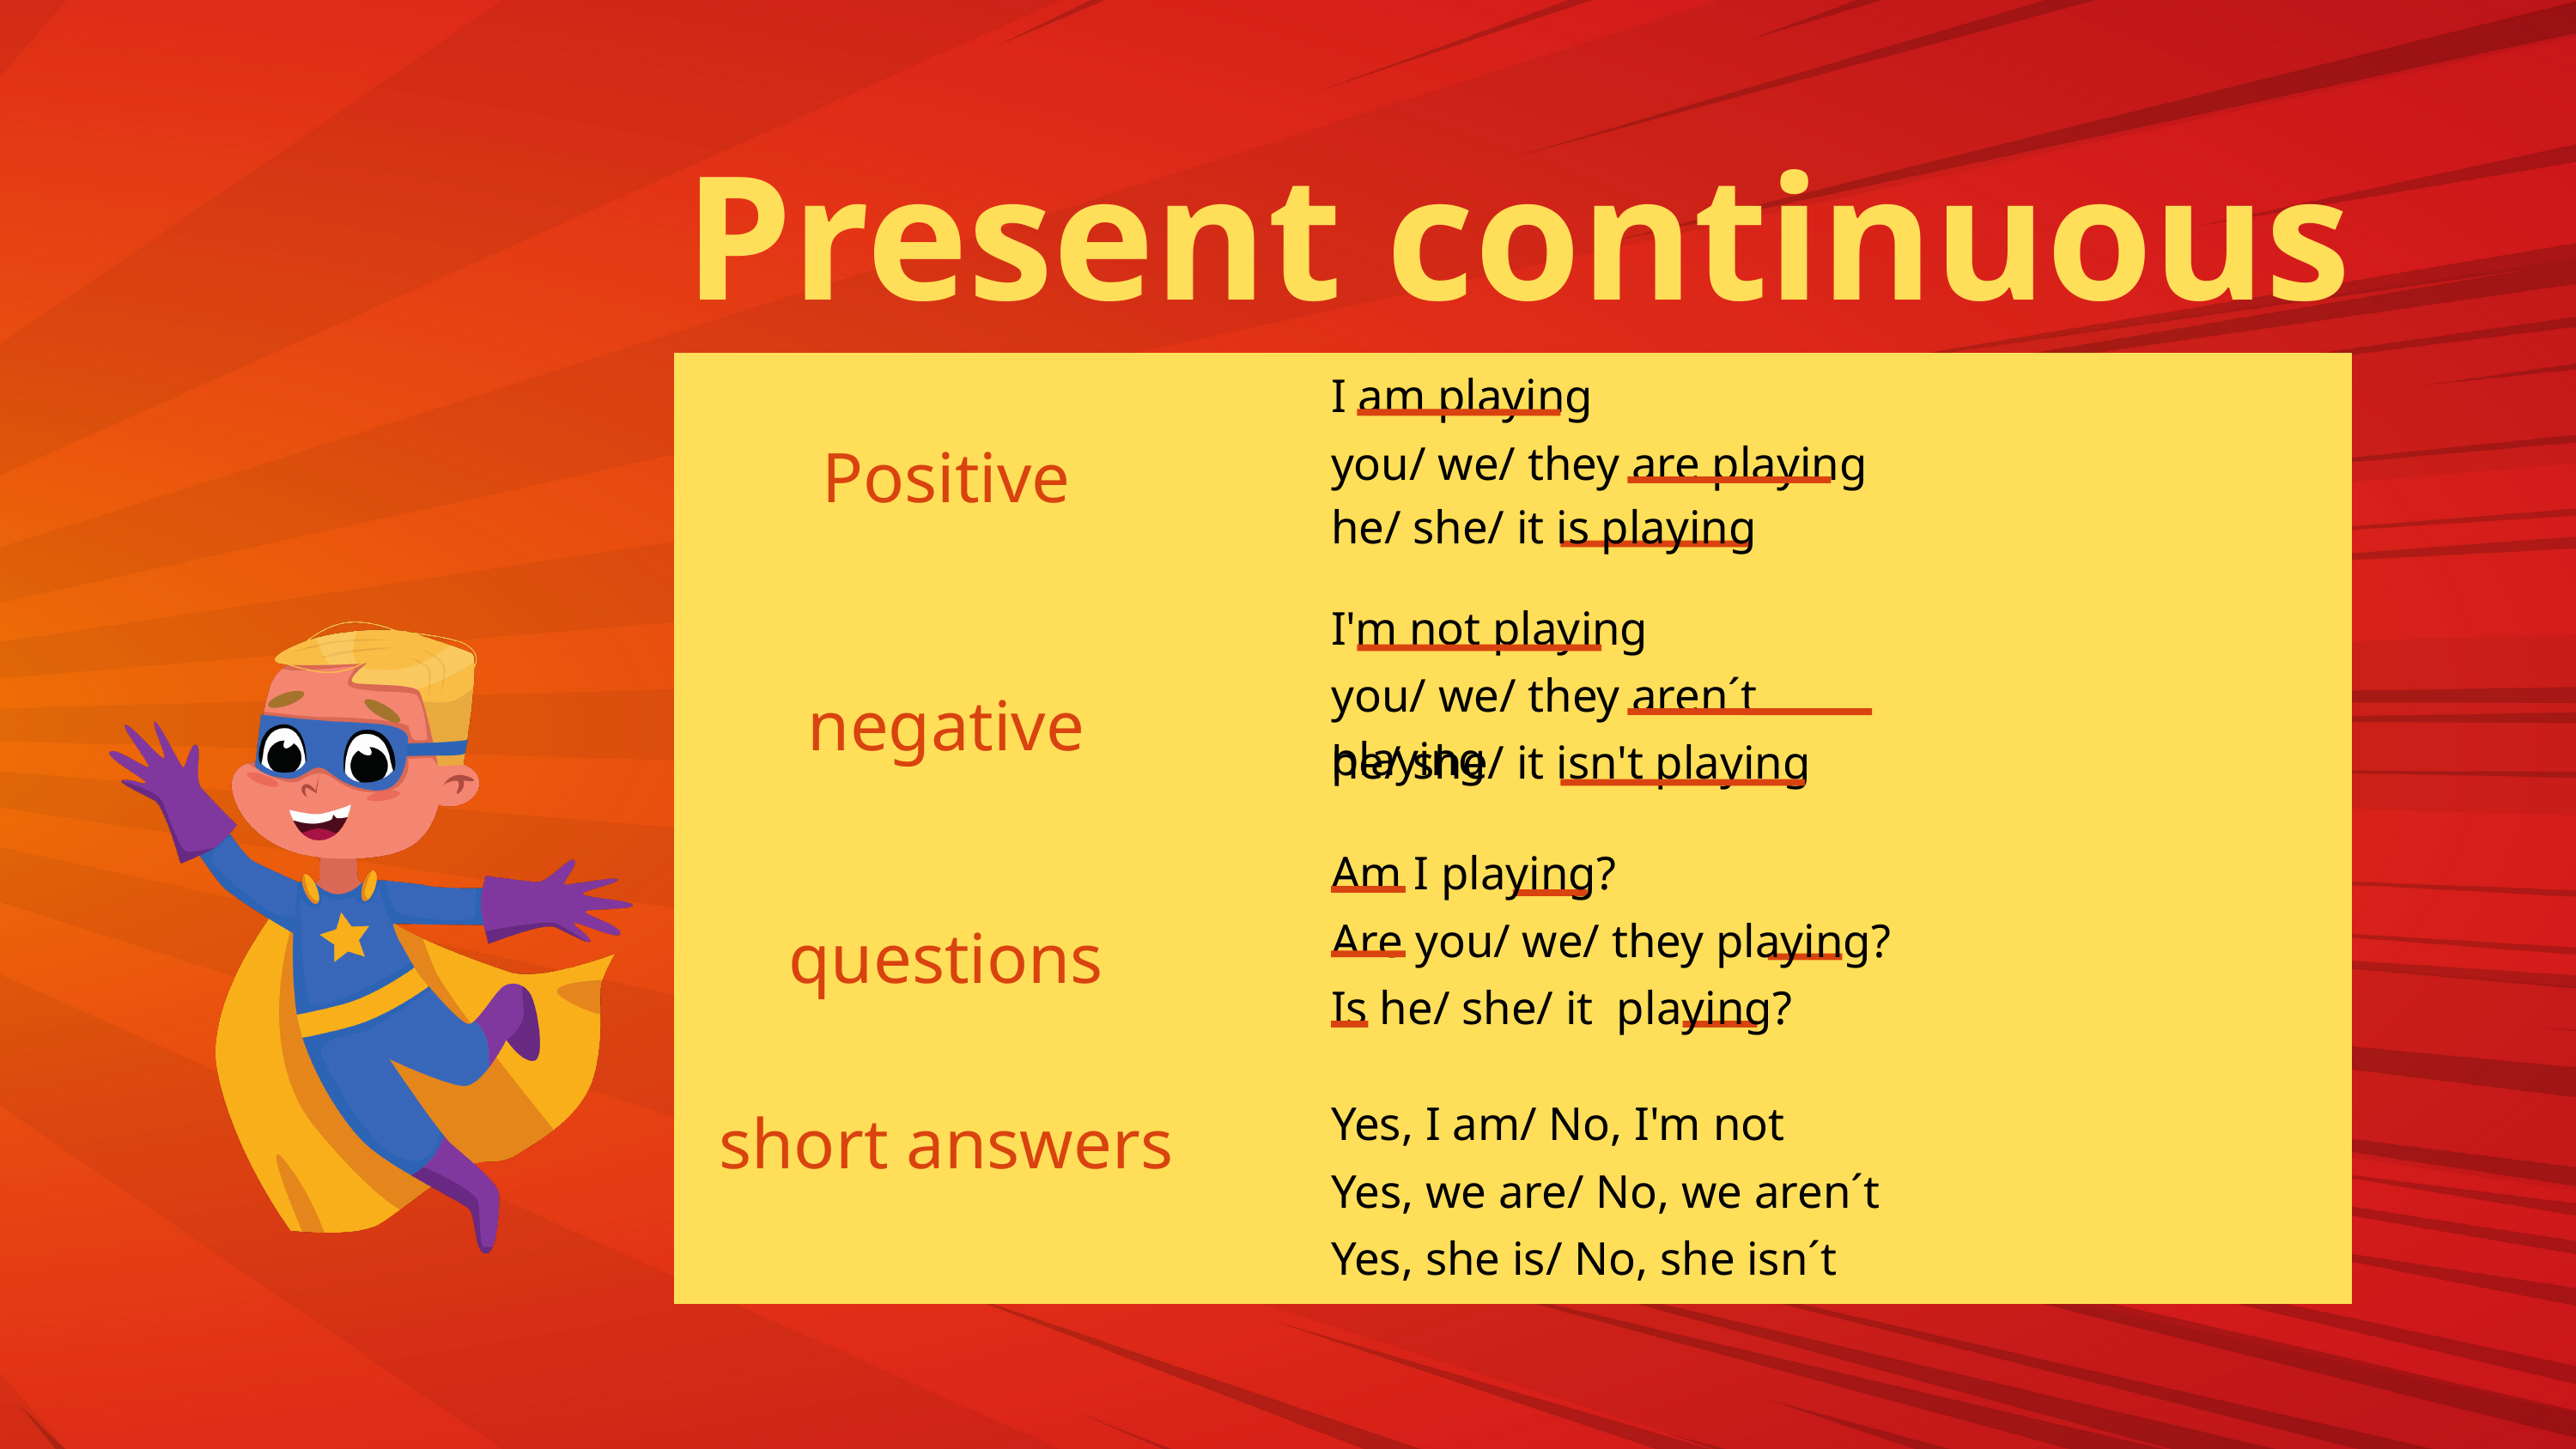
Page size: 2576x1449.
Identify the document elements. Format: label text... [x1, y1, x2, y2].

table_cell [674, 820, 1233, 1041]
text_box Positive [706, 420, 1187, 517]
text_box Present continuous [130, 145, 2352, 335]
table_header [674, 353, 1233, 574]
text_box Are you/ we/ they playing? [1331, 902, 1924, 967]
text_box Is he/ she/ it playing? [1331, 970, 1873, 1034]
text_box you/ we/ they are playing [1331, 426, 1873, 489]
table_cell [674, 1041, 1233, 1304]
text_box Yes, she is/ No, she isn´t [1331, 1221, 1873, 1285]
text_box short answers [706, 1087, 1187, 1183]
text_box Yes, I am/ No, I'm not [1331, 1086, 1790, 1150]
text_box he/ she/ it isn't playing [1331, 724, 1873, 789]
text_box I'm not playing [1331, 590, 1726, 654]
text_box [104, 619, 634, 1254]
text_box I am playing [1331, 358, 1726, 422]
table_cell [1233, 1041, 2352, 1304]
text_box [0, 0, 2576, 1449]
text_box he/ she/ it is playing [1331, 489, 1873, 554]
table_cell [674, 574, 1233, 820]
table_cell [1233, 574, 2352, 820]
text_box you/ we/ they aren´t playing [1331, 658, 1924, 785]
text_box questions [706, 900, 1187, 997]
table_cell [1233, 820, 2352, 1041]
text_box Am I playing? [1331, 835, 1726, 899]
text_box Yes, we are/ No, we aren´t [1331, 1153, 1924, 1217]
table_header [1233, 353, 2352, 574]
text_box negative [706, 668, 1187, 765]
